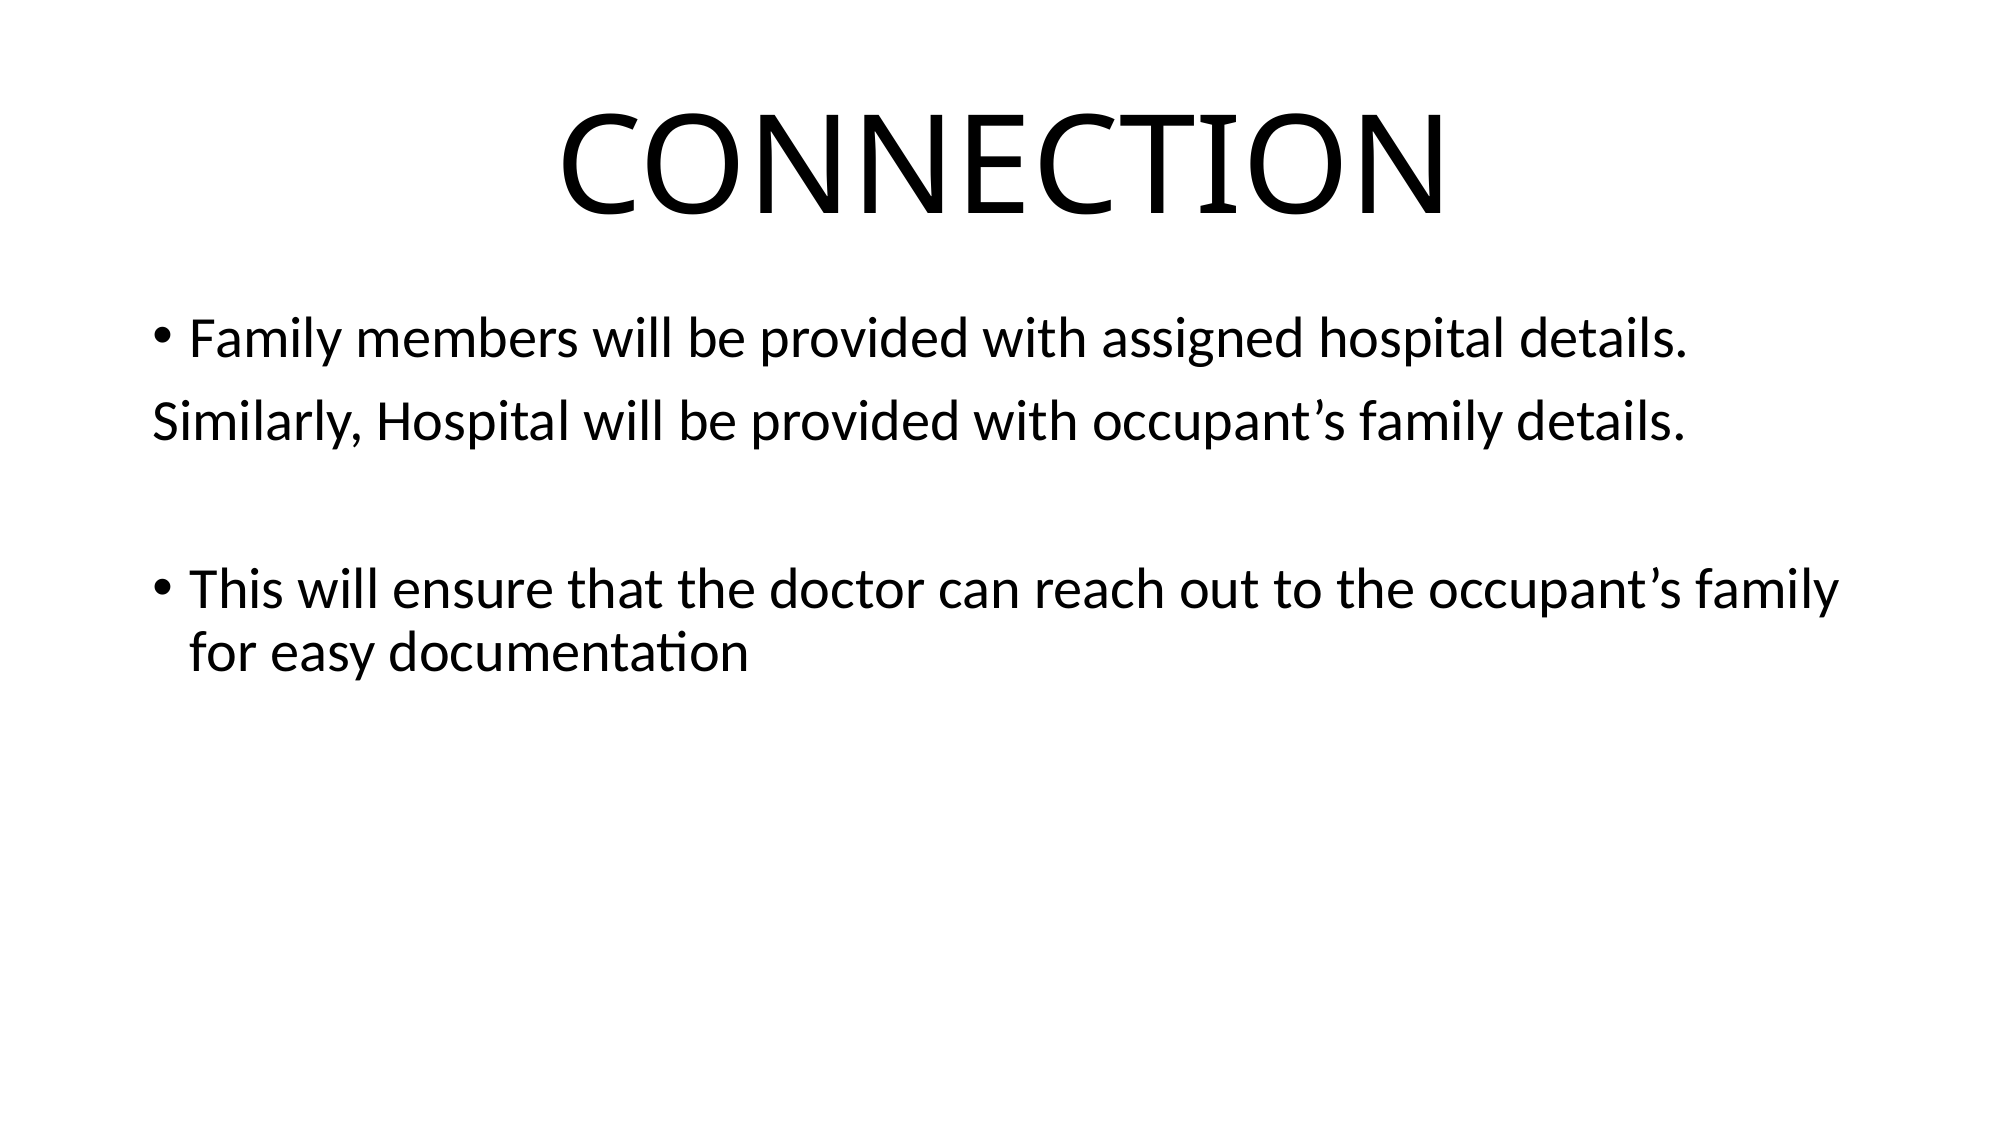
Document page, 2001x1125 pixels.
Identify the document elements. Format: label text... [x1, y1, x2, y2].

title CONNECTION [83, 59, 1928, 278]
list Family members will be provided with assigned hospital details. Similarly, Hospital will be provided with occupant’s family details. This will ensure that the doctor can reach out to the occupant’s family for easy documentation [137, 299, 1863, 1066]
